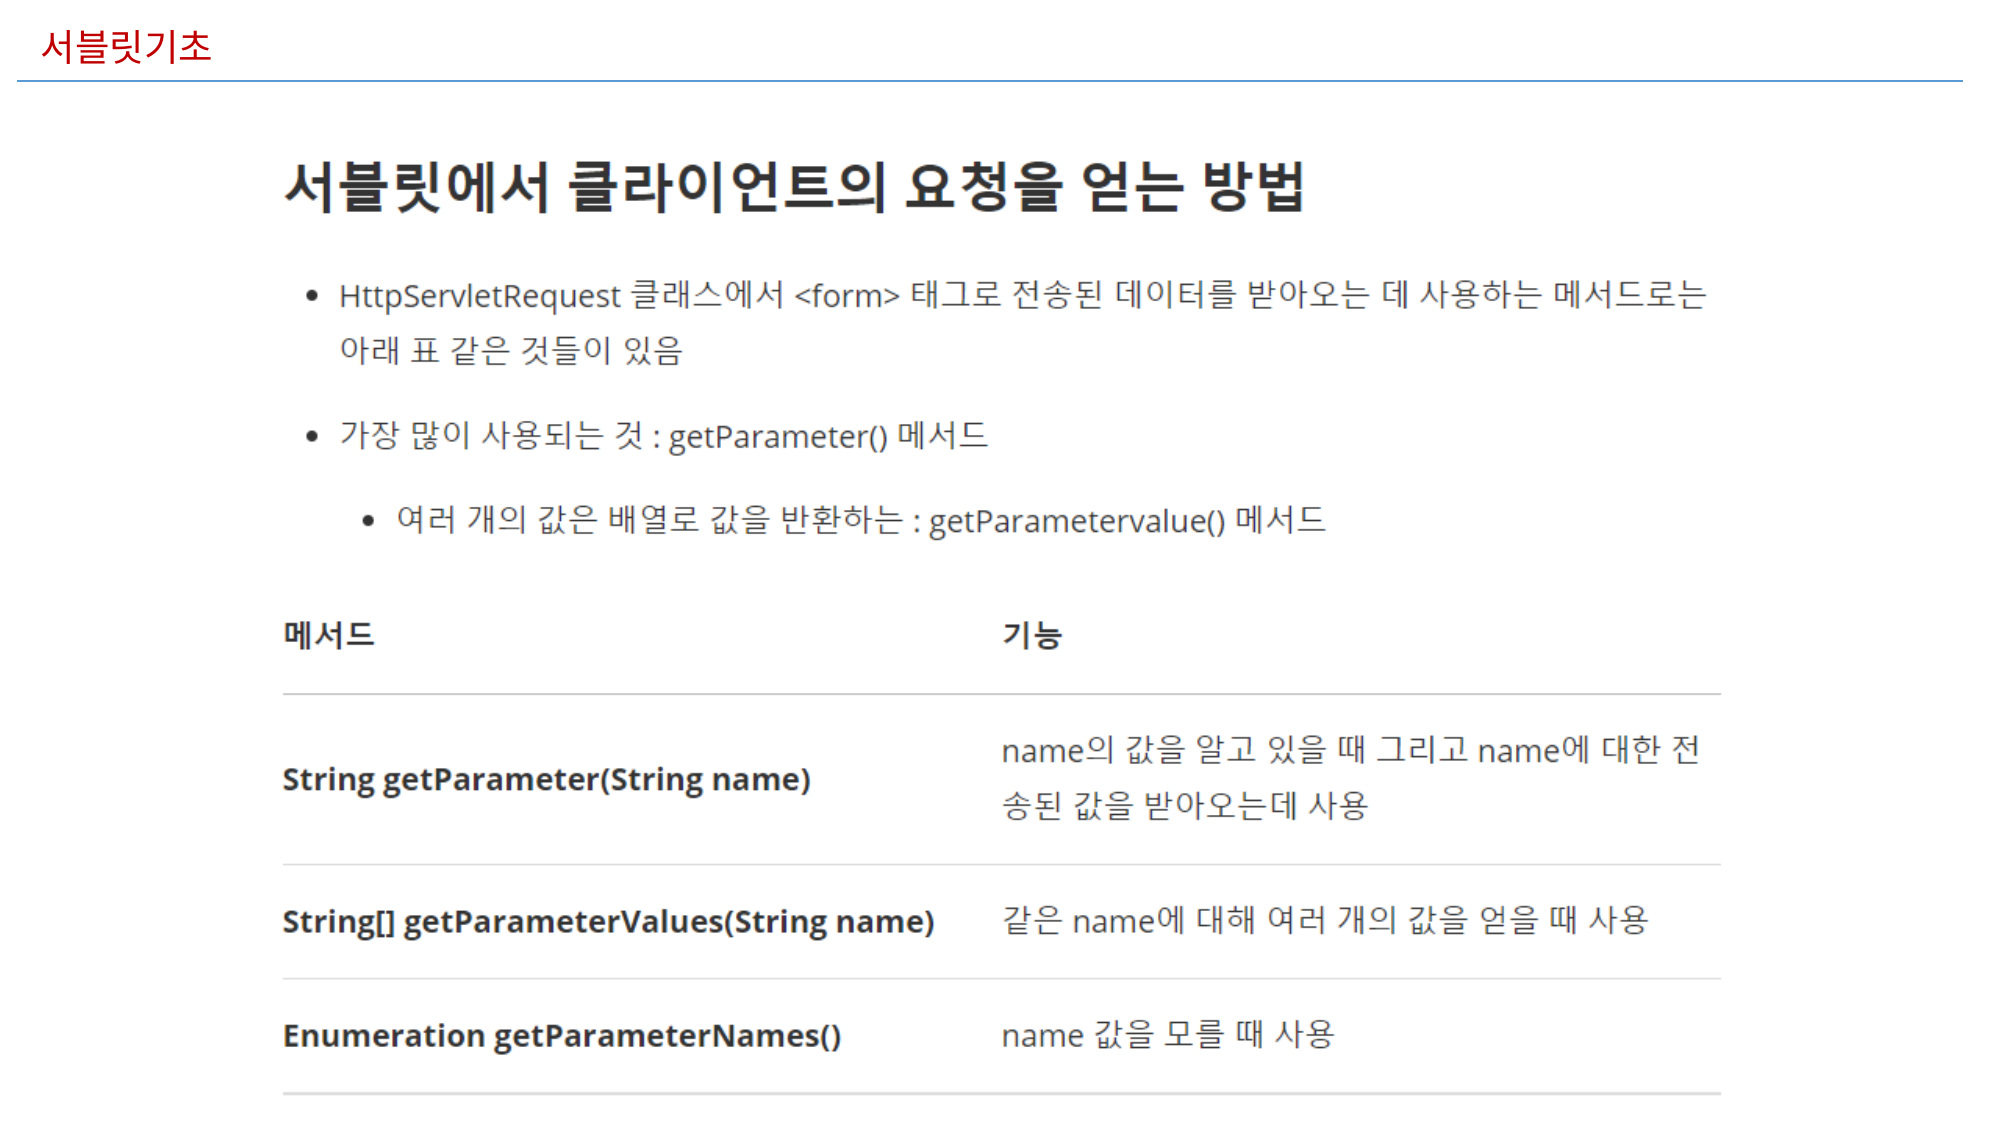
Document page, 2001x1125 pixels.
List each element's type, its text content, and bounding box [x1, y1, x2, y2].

picture [263, 140, 1737, 1108]
text_box 서블릿기초 [25, 16, 729, 77]
